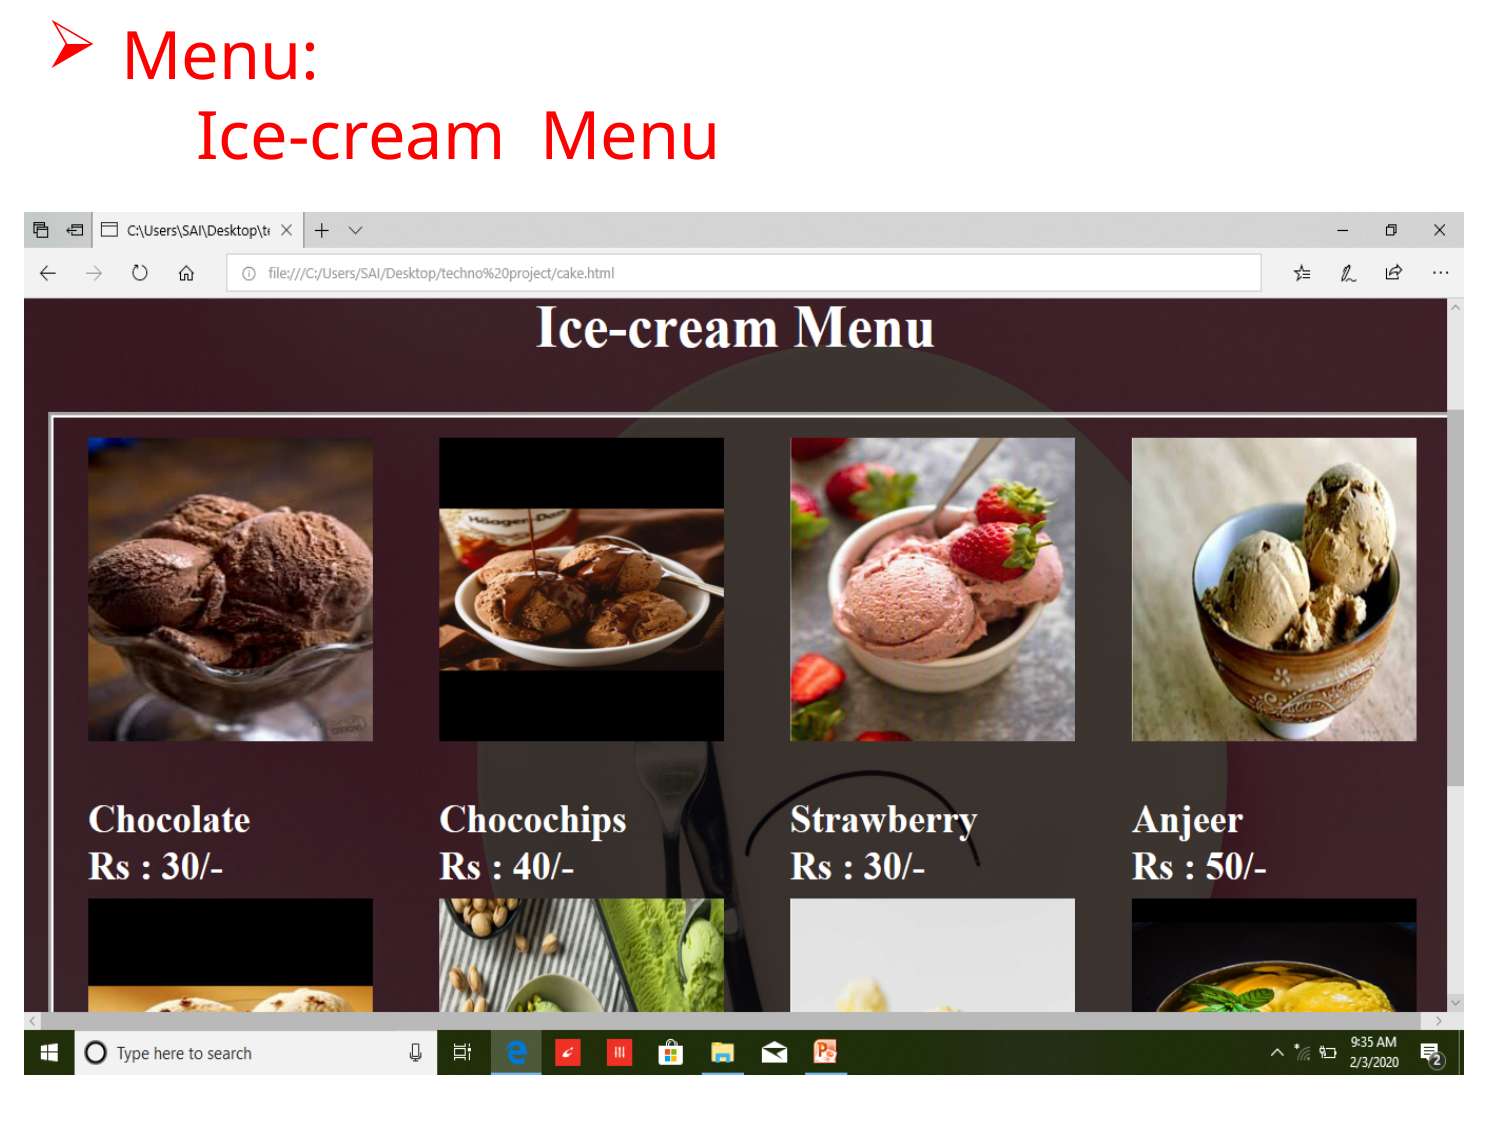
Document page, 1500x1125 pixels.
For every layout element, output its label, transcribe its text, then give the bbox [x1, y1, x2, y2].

picture [24, 212, 1464, 1076]
text_box Menu: Ice-cream Menu [31, 5, 1163, 180]
